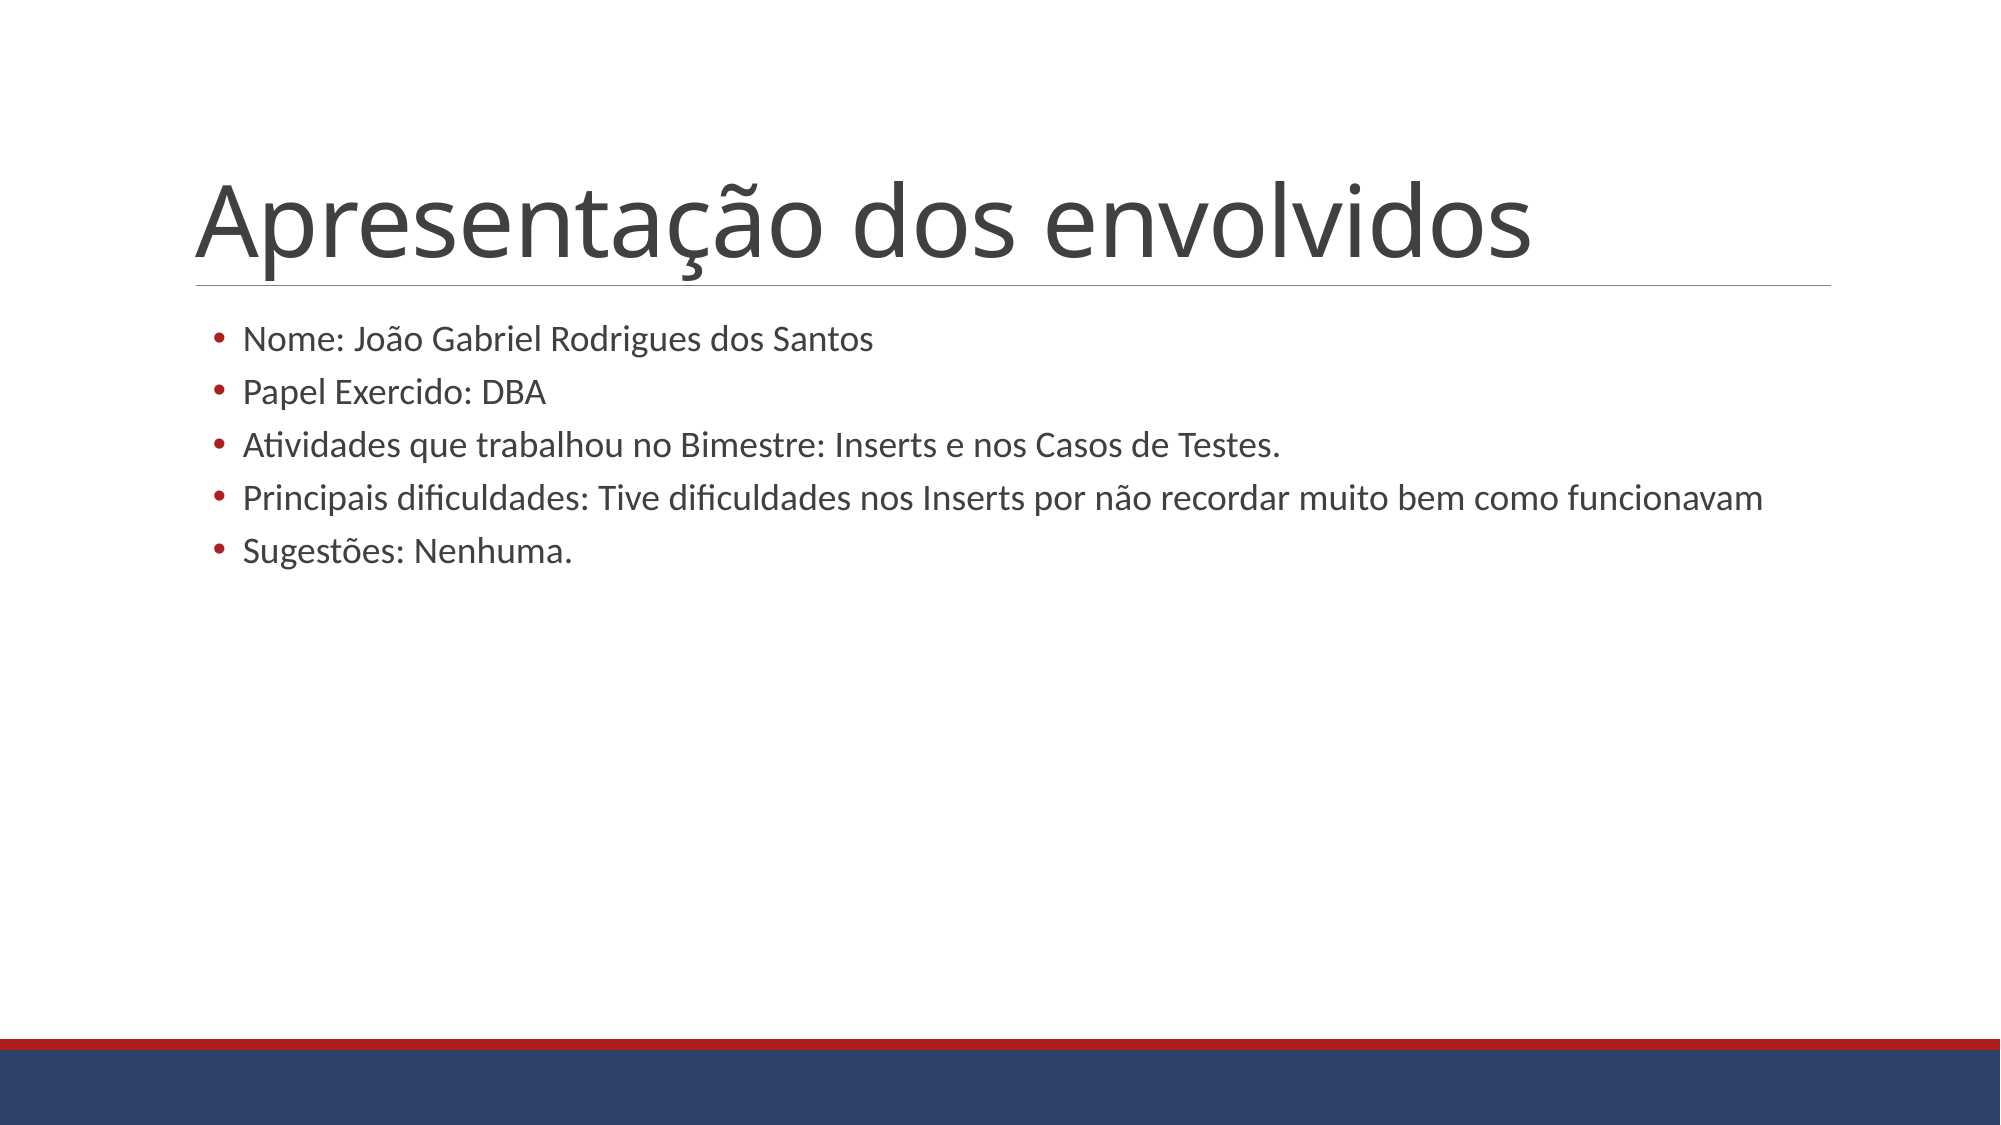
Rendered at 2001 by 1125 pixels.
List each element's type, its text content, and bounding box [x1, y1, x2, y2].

list Nome: João Gabriel Rodrigues dos Santos Papel Exercido: DBA Atividades que trabalhou no Bimestre: Inserts e nos Casos de Testes. Principais dificuldades: Tive dificuldades nos Inserts por não recordar muito bem como funcionavam Sugestões: Nenhuma. [180, 311, 1830, 972]
title Apresentação dos envolvidos [180, 47, 1830, 285]
